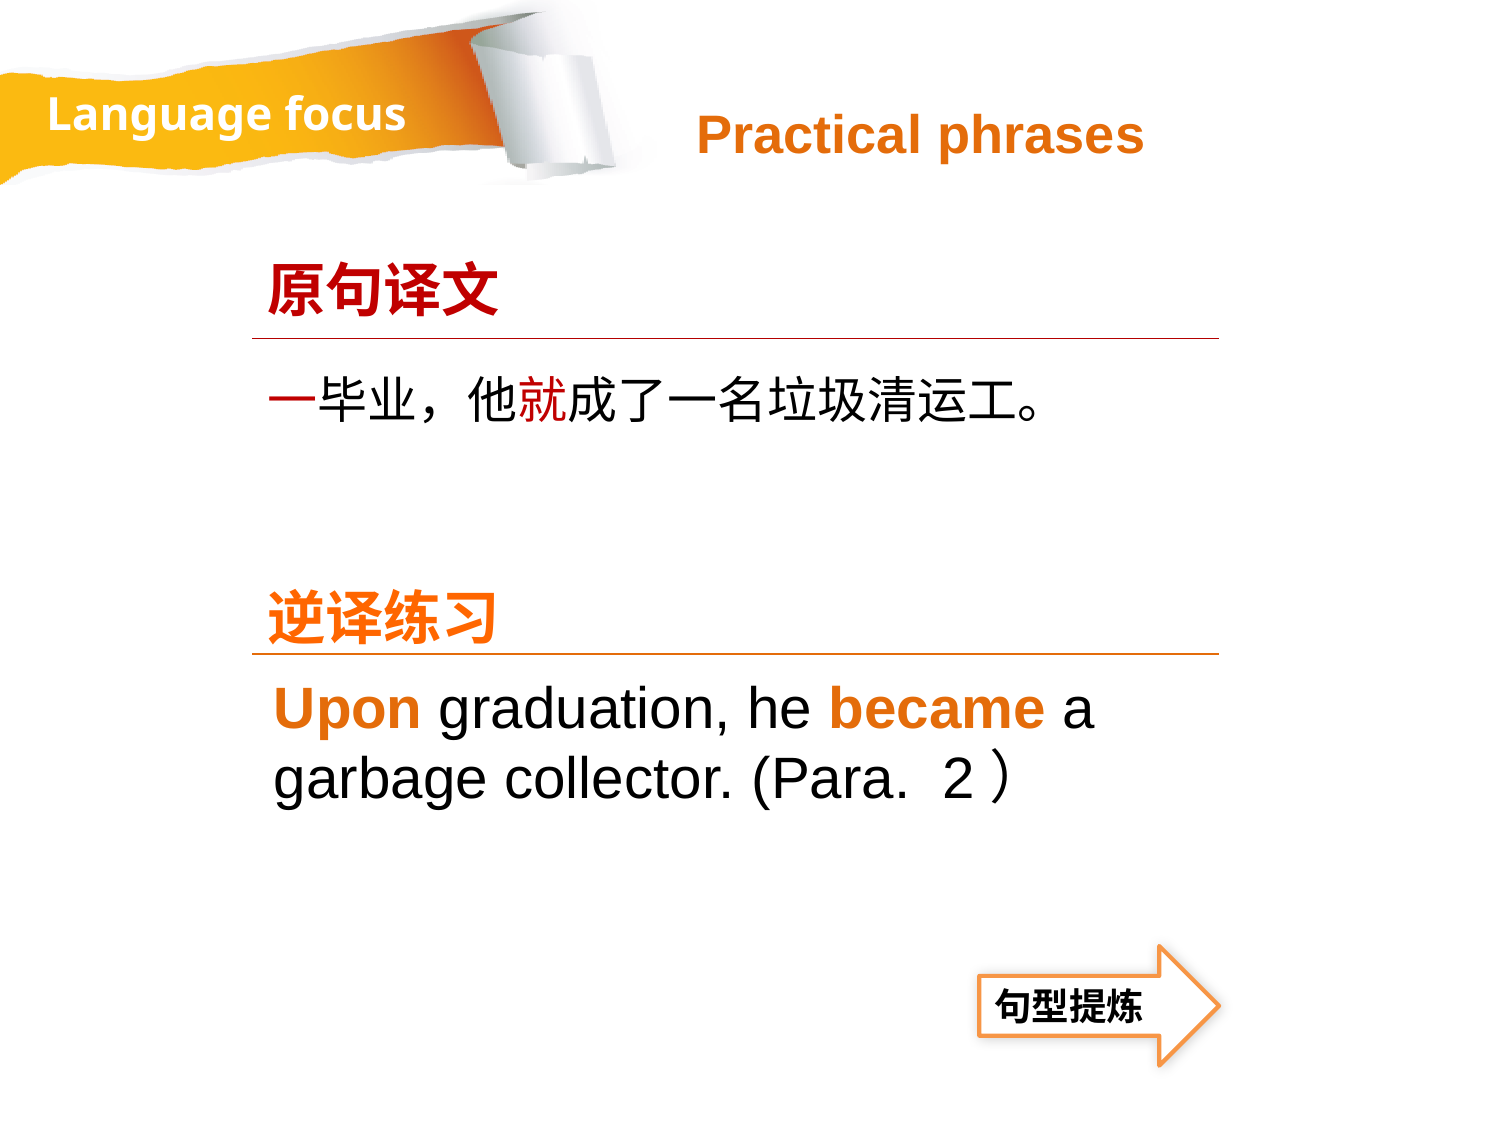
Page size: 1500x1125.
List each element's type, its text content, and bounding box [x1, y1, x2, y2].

text_box 逆译练习 [252, 574, 560, 653]
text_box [0, 0, 1166, 185]
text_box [252, 245, 1233, 438]
text_box 句型提炼 [977, 944, 1222, 1068]
text_box Upon graduation, he became a garbage collector. (Para. 2） [259, 663, 1258, 818]
